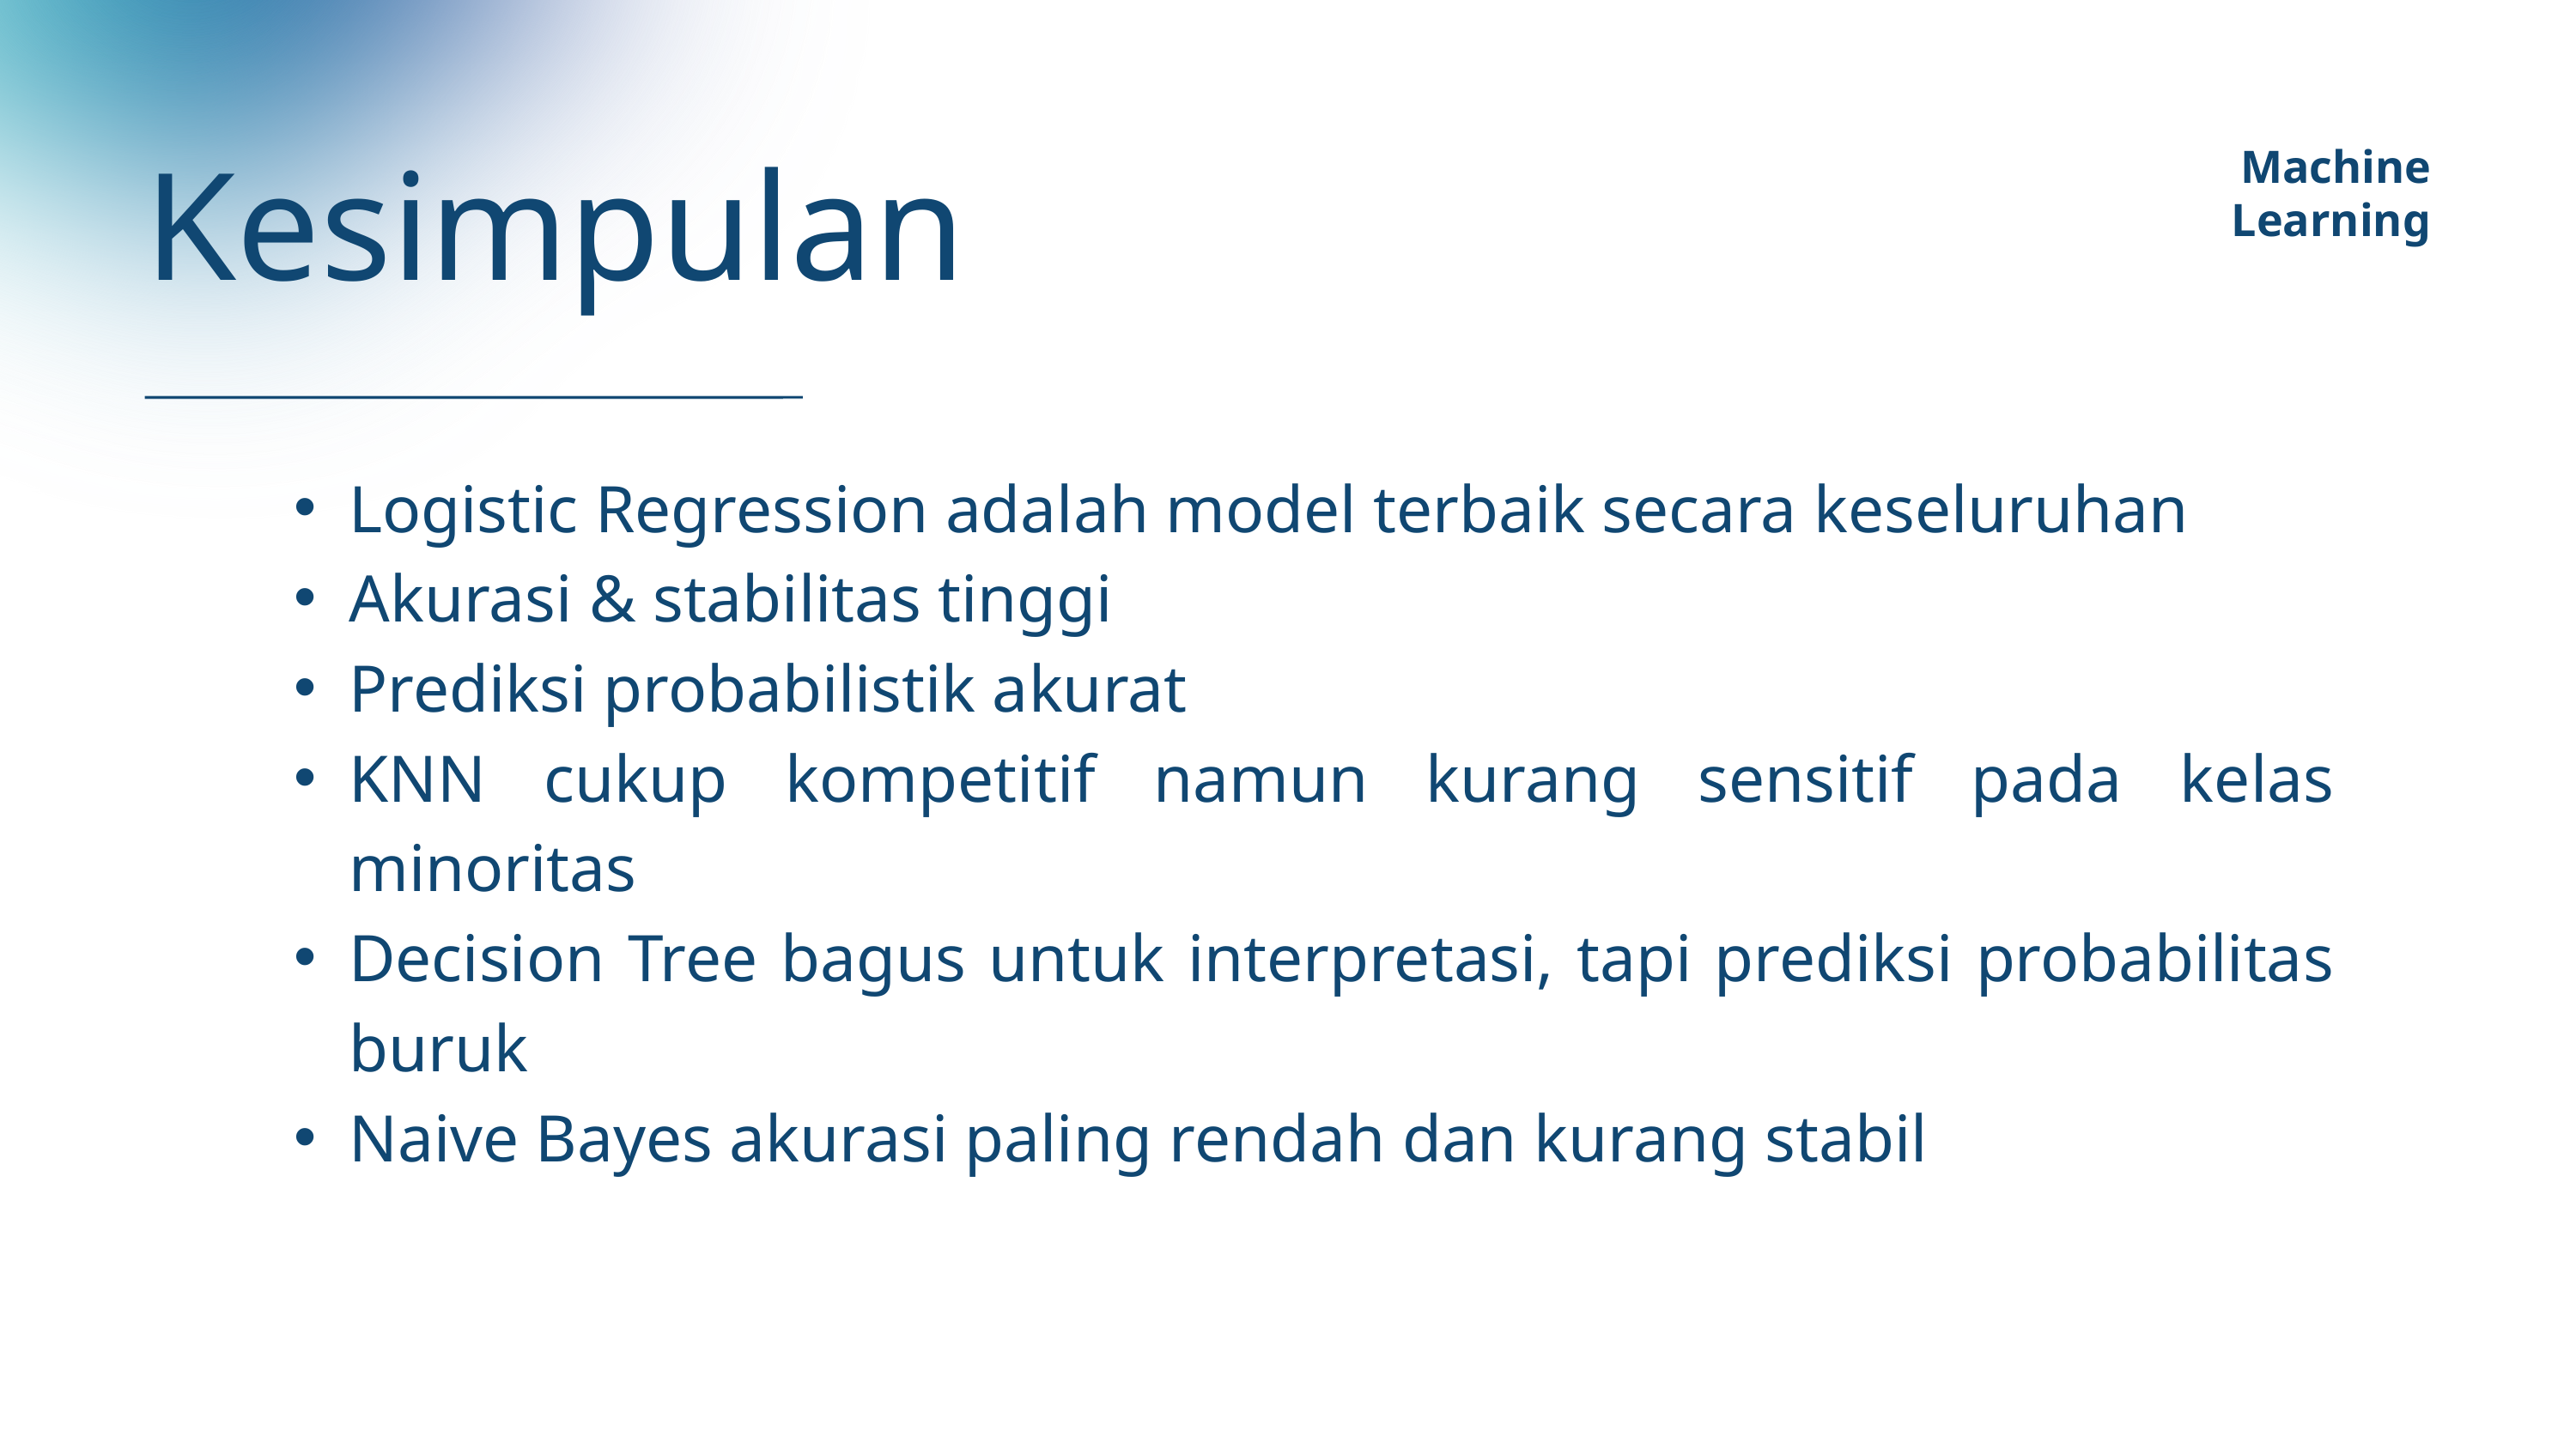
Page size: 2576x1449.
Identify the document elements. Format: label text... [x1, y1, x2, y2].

text_box Machine Learning [2194, 139, 2432, 246]
text_box Logistic Regression adalah model terbaik secara keseluruhan Akurasi & stabilitas tinggi Prediksi probabilistik akurat KNN cukup kompetitif namun kurang sensitif pada kelas minoritas Decision Tree bagus untuk interpretasi, tapi prediksi probabilitas buruk Naive Bayes akurasi paling rendah dan kurang stabil [240, 455, 2336, 1264]
text_box Kesimpulan [144, 179, 1012, 311]
text_box [0, 0, 871, 519]
